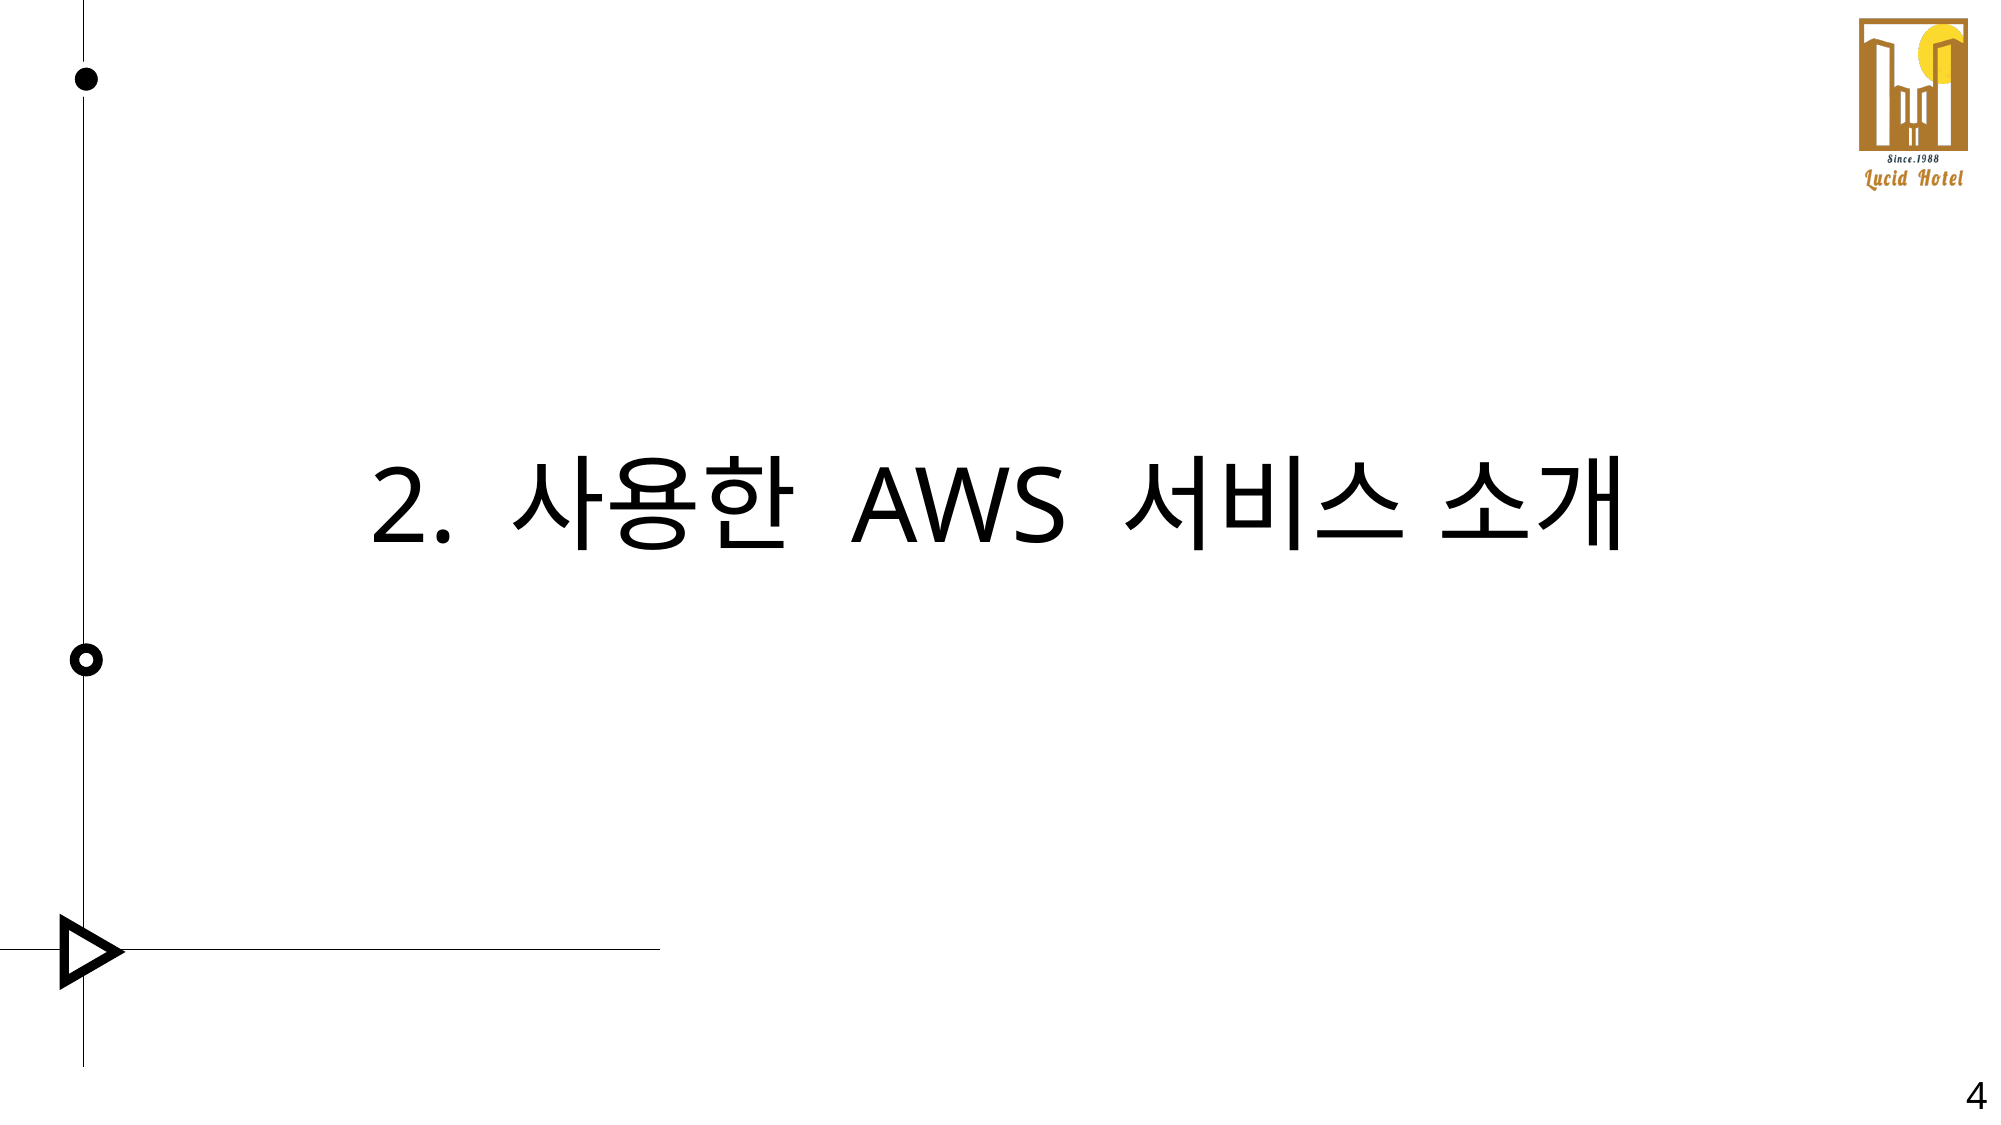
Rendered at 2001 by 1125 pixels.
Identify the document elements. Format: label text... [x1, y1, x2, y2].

picture [1827, 0, 2000, 210]
text_box 4 [1951, 1064, 2000, 1125]
text_box 2. 사용한 AWS 서비스 소개 [661, 430, 1939, 571]
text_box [0, 0, 661, 1067]
